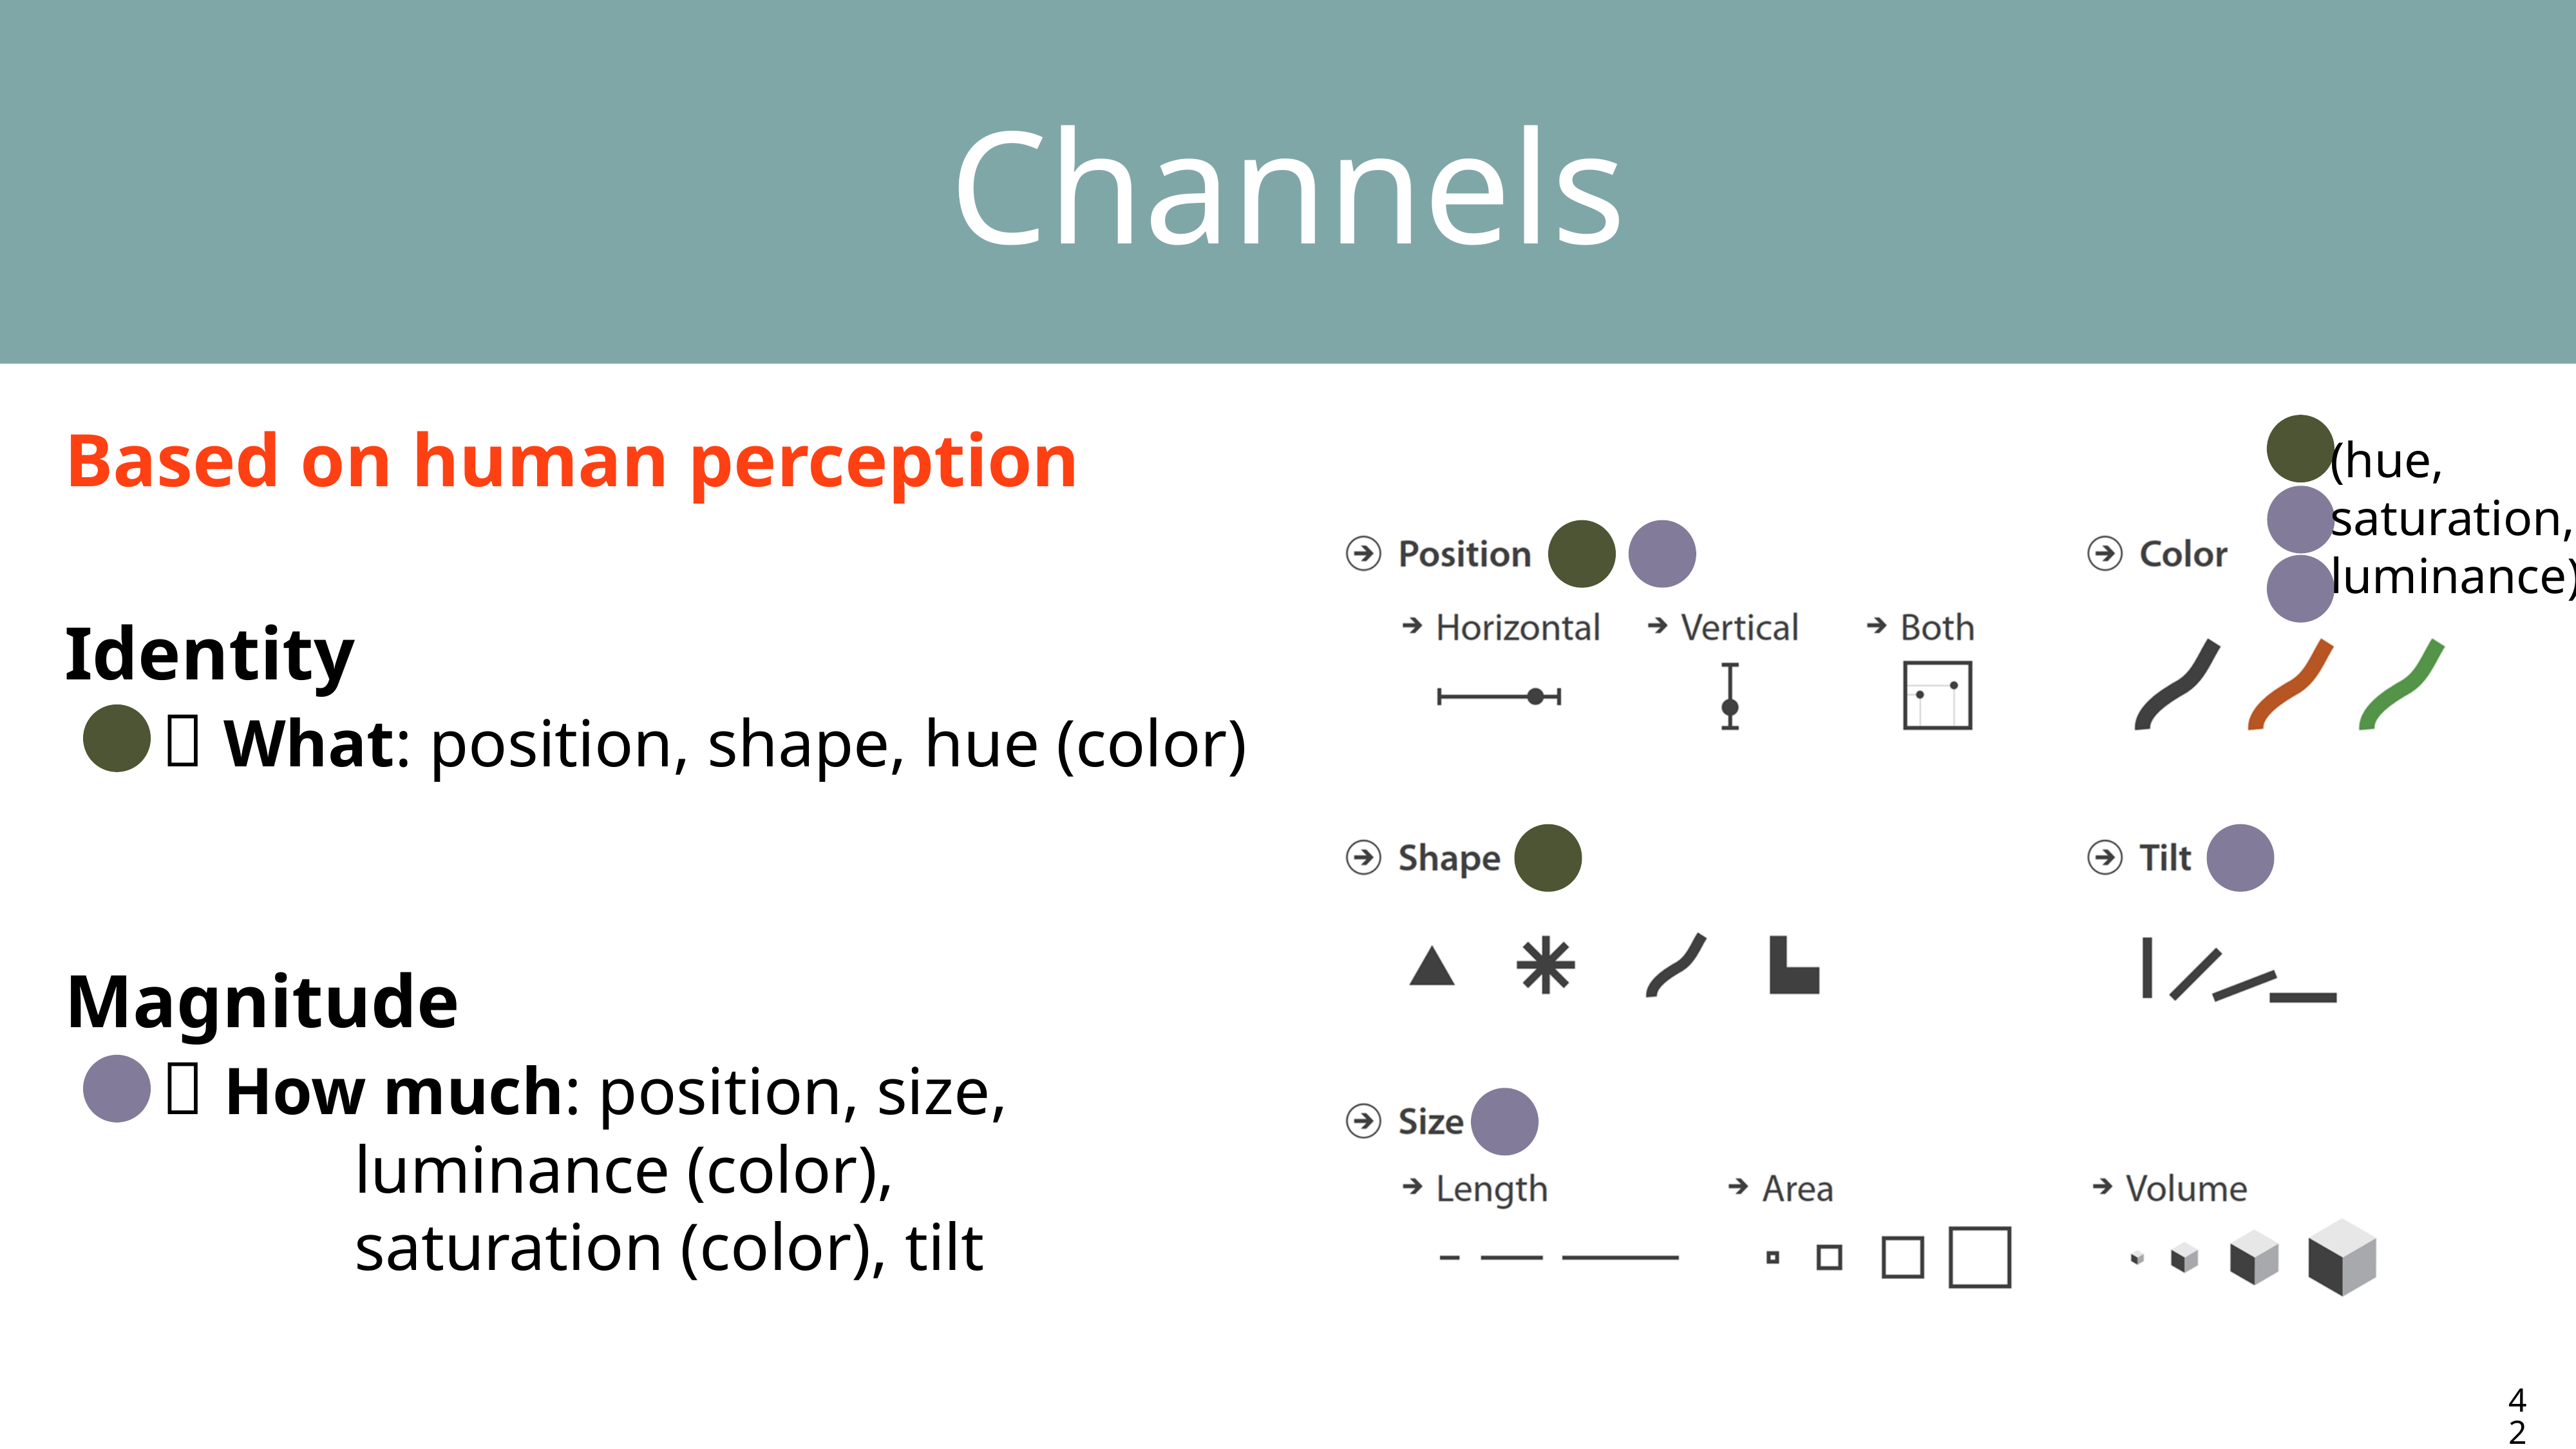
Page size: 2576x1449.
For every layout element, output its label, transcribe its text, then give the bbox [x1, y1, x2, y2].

text_box [83, 704, 151, 772]
picture [1305, 516, 2456, 1307]
text_box [2267, 486, 2325, 516]
text_box [2266, 415, 2325, 483]
text_box [83, 1054, 151, 1122]
slide_number 42 [2503, 1380, 2548, 1430]
title Channels [0, 0, 2576, 365]
text_box Based on human perception Identity  What: position, shape, hue (color) Magnitude  How much: position, size, luminance (color), saturation (color), tilt [59, 408, 1468, 1289]
text_box (hue, saturation, luminance) [2325, 424, 2576, 609]
